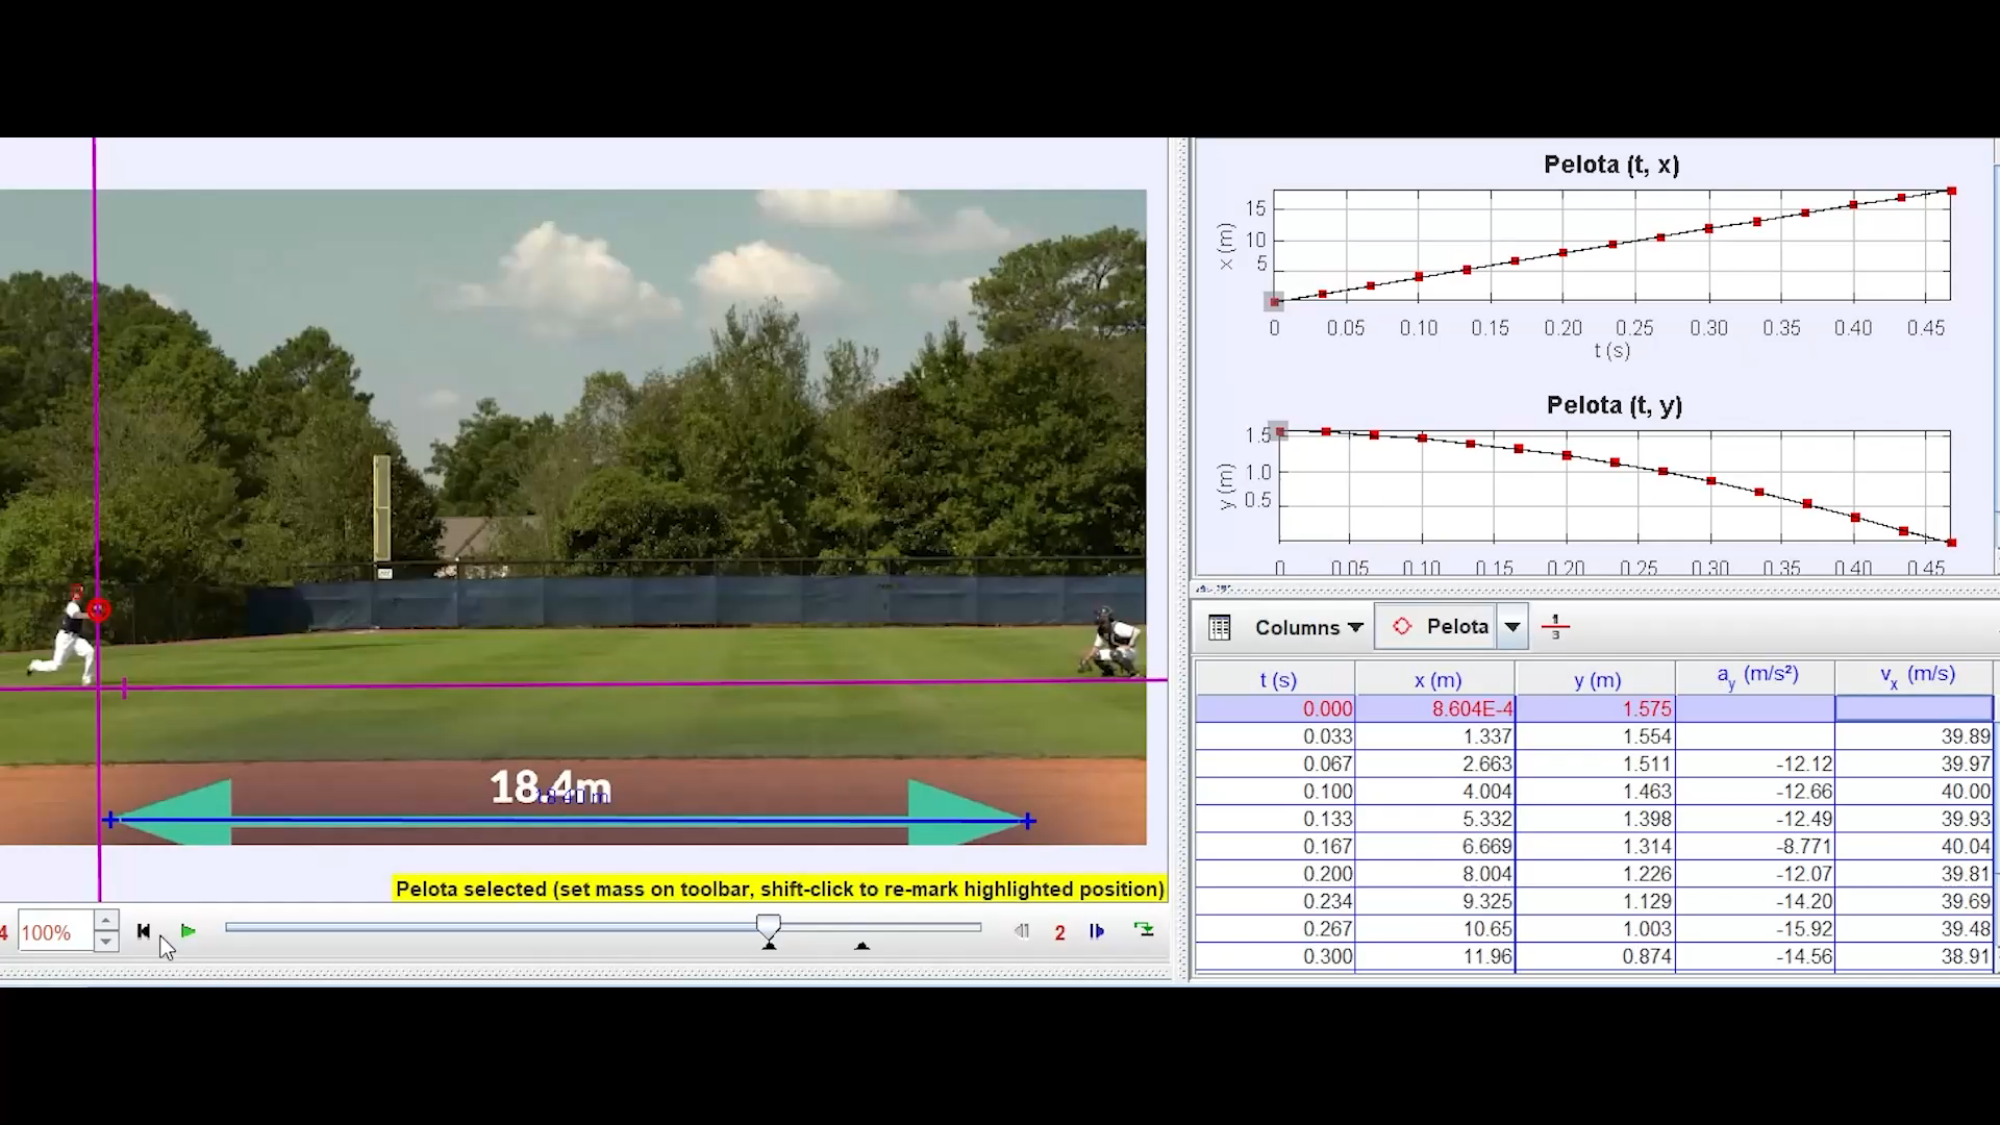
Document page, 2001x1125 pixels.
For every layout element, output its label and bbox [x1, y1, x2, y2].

text_box [0, 0, 2000, 1125]
